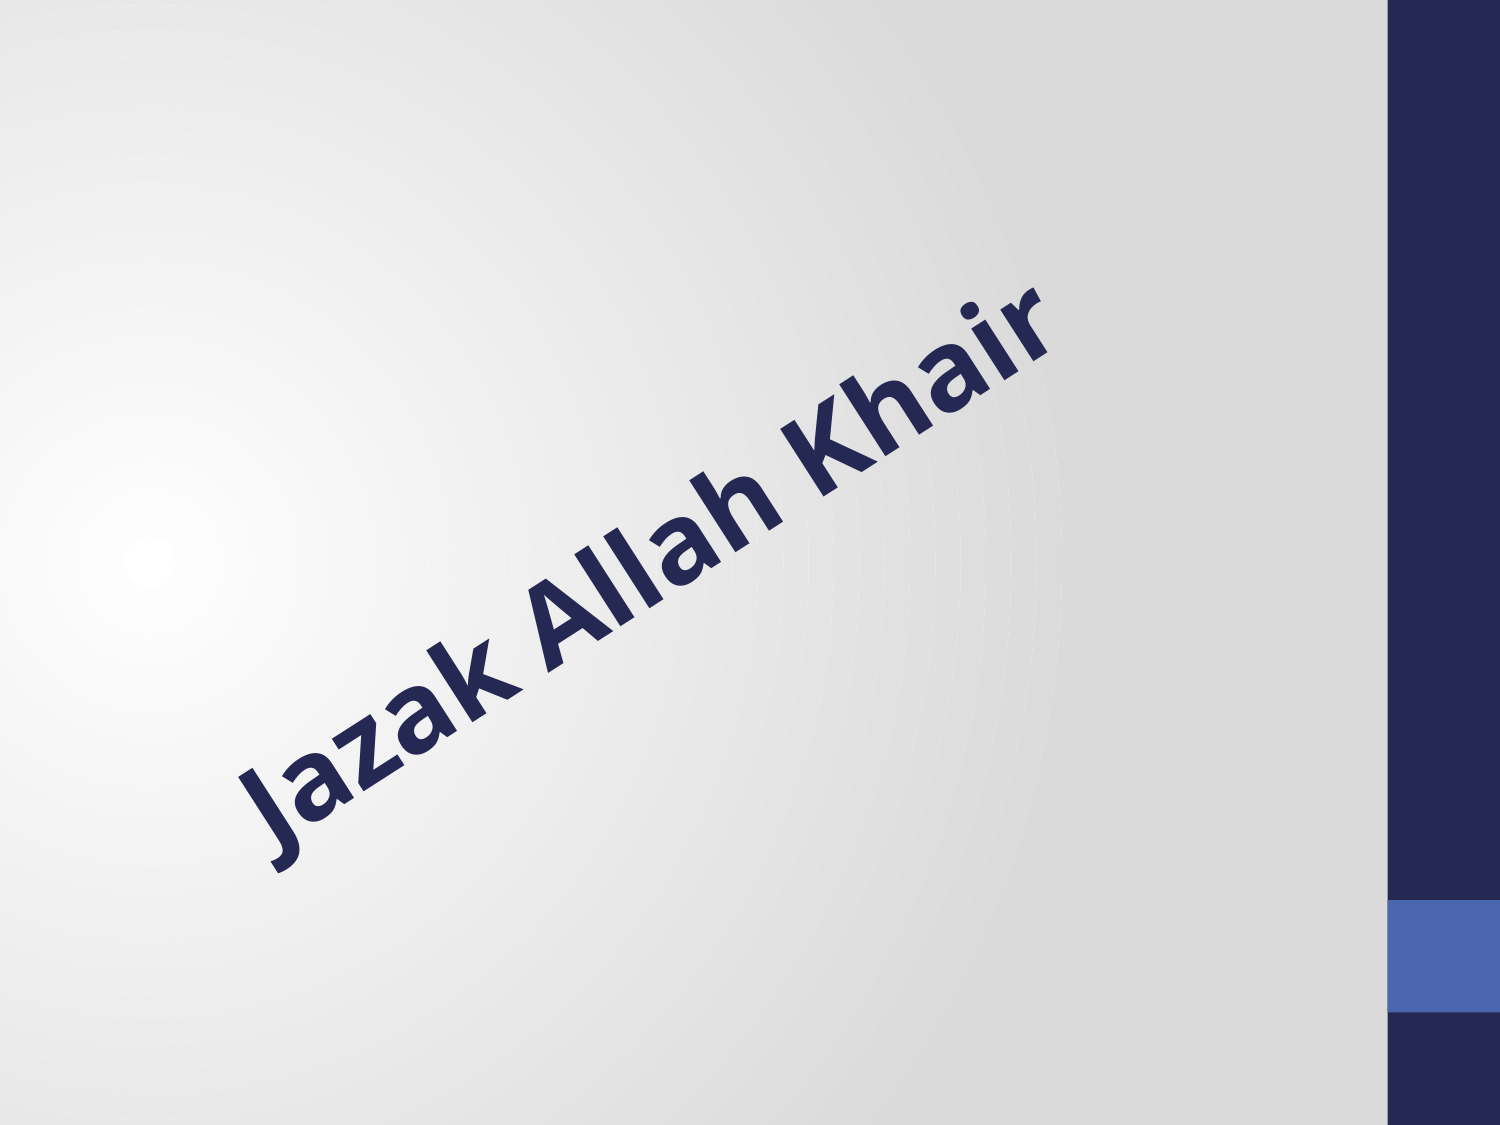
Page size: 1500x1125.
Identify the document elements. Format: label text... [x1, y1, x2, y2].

list Jazak Allah Khair [72, 160, 1439, 1125]
